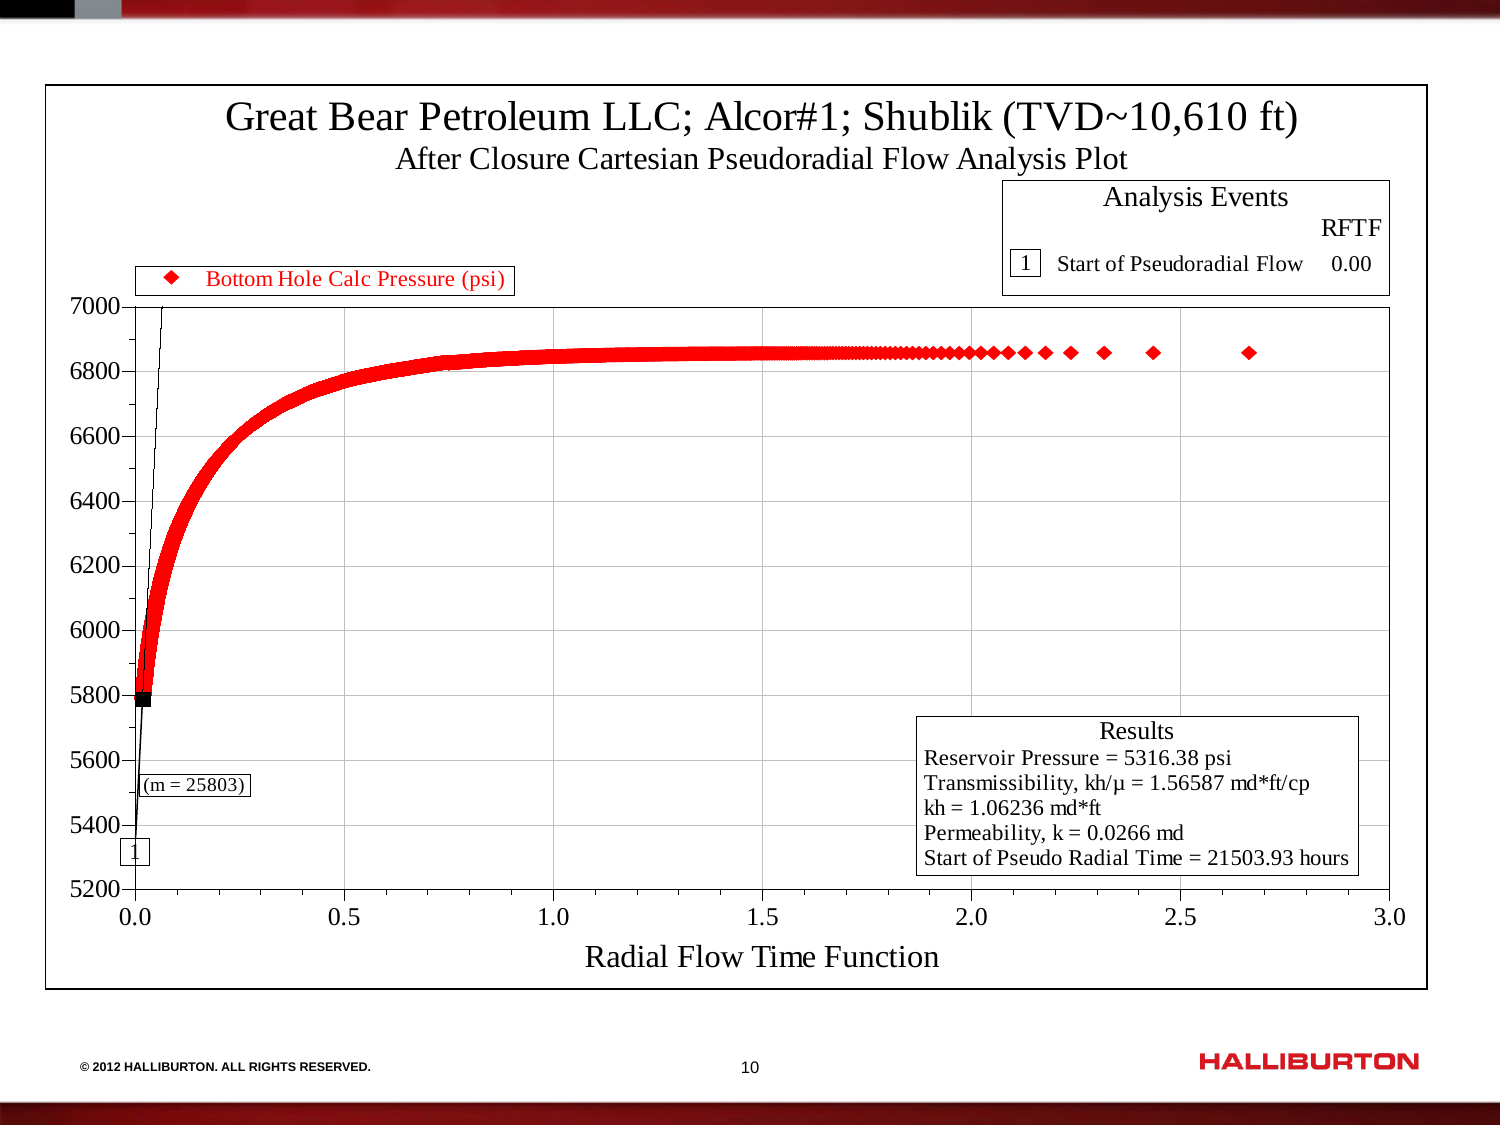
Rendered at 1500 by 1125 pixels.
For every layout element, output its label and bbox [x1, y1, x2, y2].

picture [0, 0, 1500, 1125]
list [45, 85, 1427, 989]
